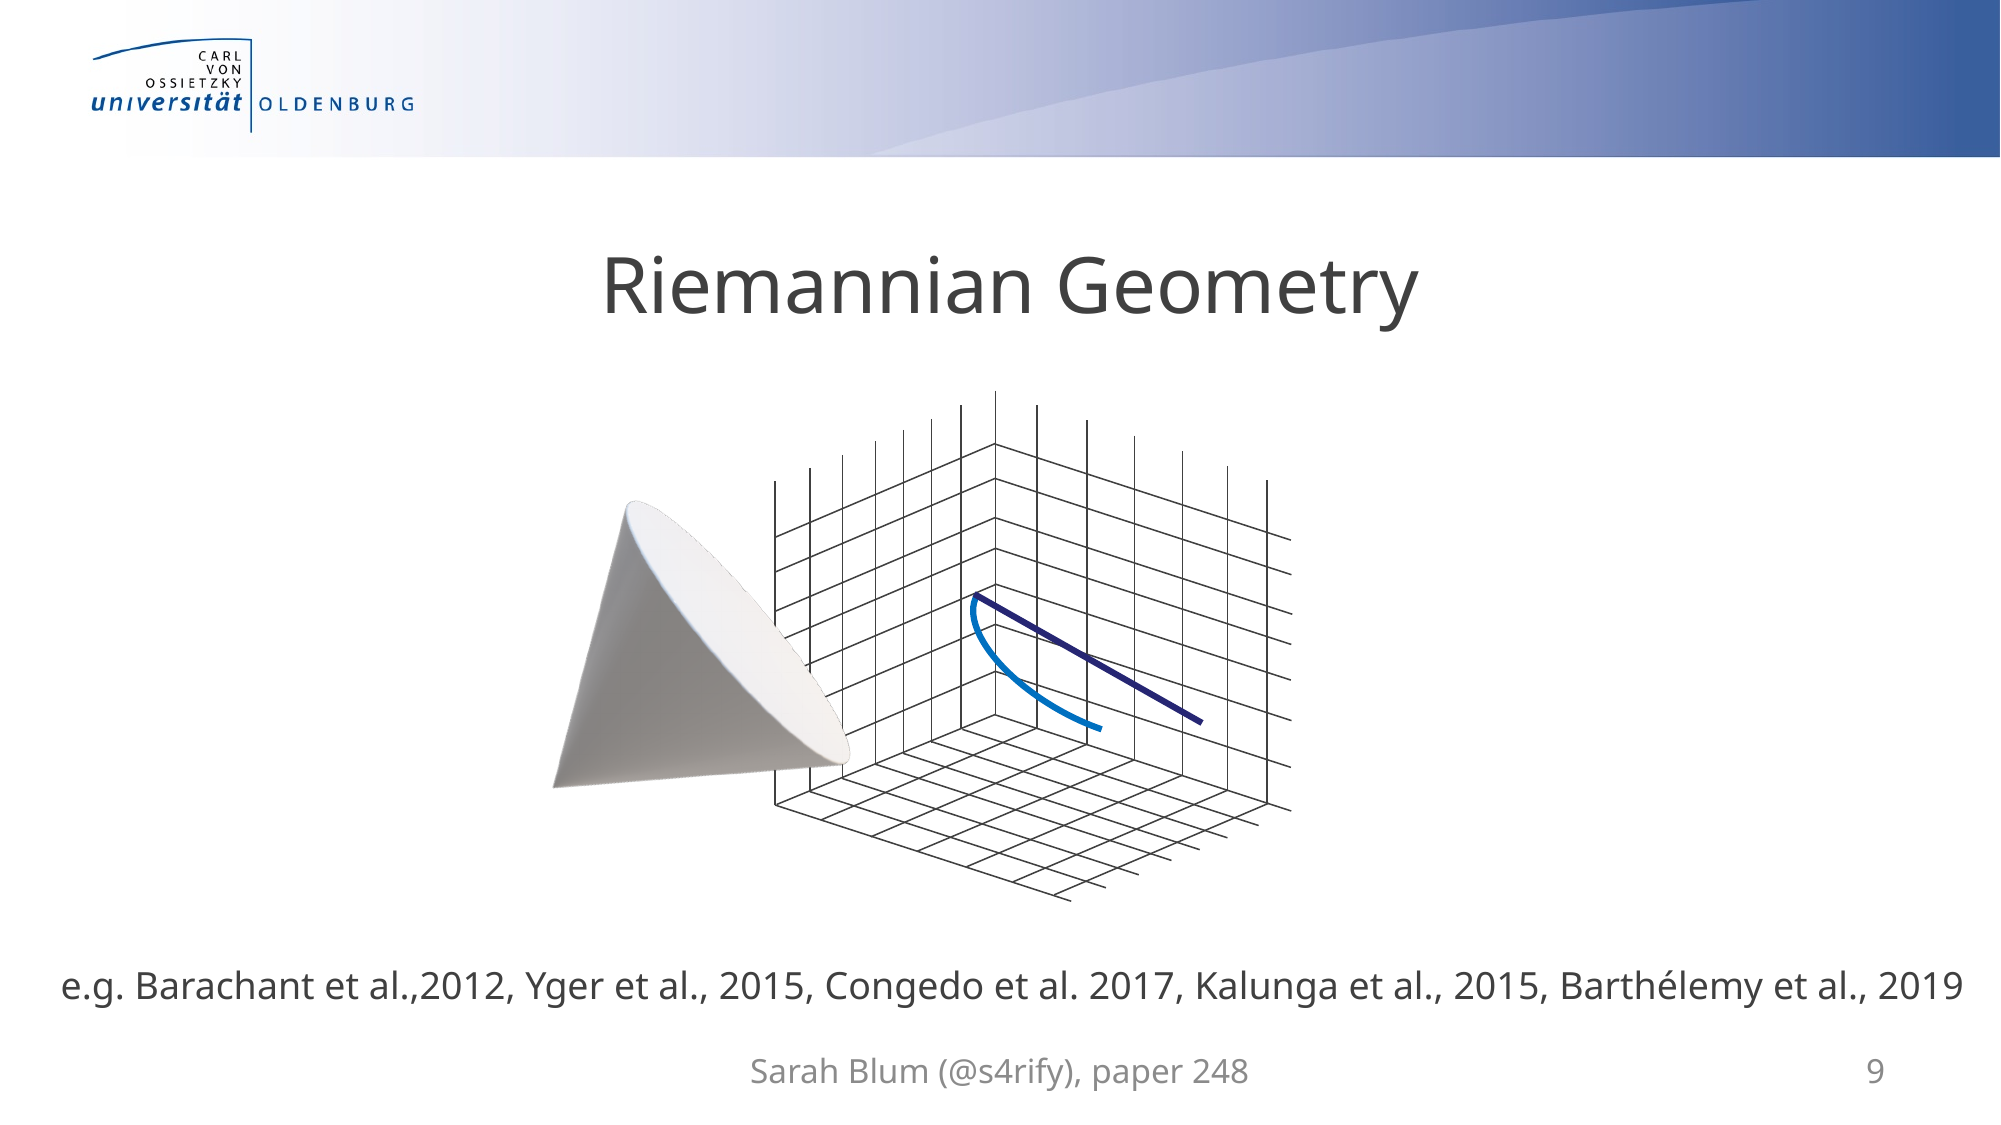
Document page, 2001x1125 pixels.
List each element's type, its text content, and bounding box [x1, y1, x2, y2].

slide_number 9 [1433, 1042, 1900, 1103]
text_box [976, 595, 1102, 730]
footer Sarah Blum (@s4rify), paper 248 [683, 1042, 1317, 1103]
picture [0, 0, 2000, 1124]
title Riemannian Geometry [147, 173, 1873, 391]
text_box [774, 390, 1293, 917]
text_box e.g. Barachant et al.,2012, Yger et al., 2015, Congedo et al. 2017, Kalunga et al., 2015, Barthélemy et al., 2019 [45, 954, 1981, 1015]
